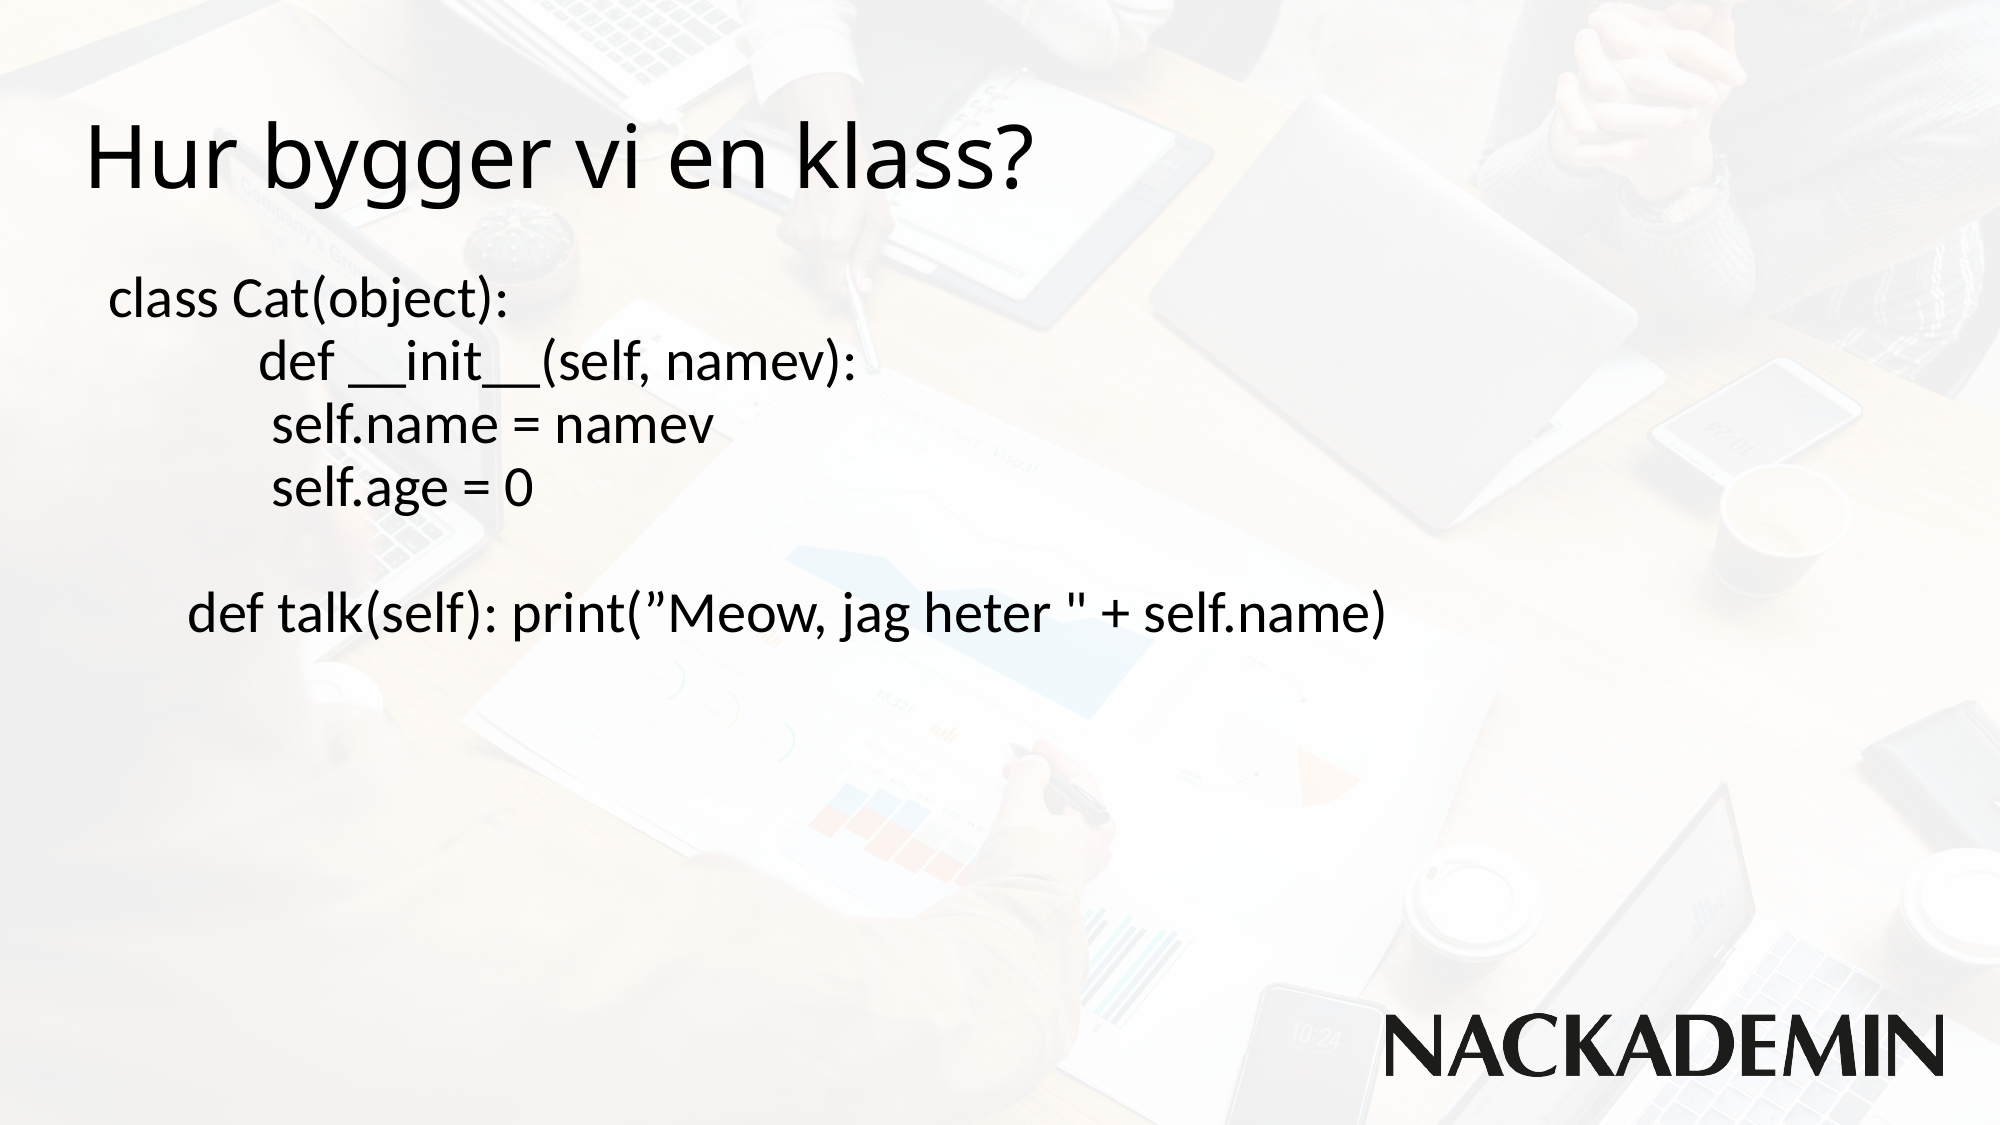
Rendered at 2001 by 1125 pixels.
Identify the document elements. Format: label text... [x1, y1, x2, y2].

title Hur bygger vi en klass? [68, 97, 1932, 223]
list class Cat(object): def __init__(self, namev): self.name = namev self.age = 0 def talk(self): print(”Meow, jag heter " + self.name) [68, 252, 1932, 1000]
picture [1386, 1013, 1943, 1078]
